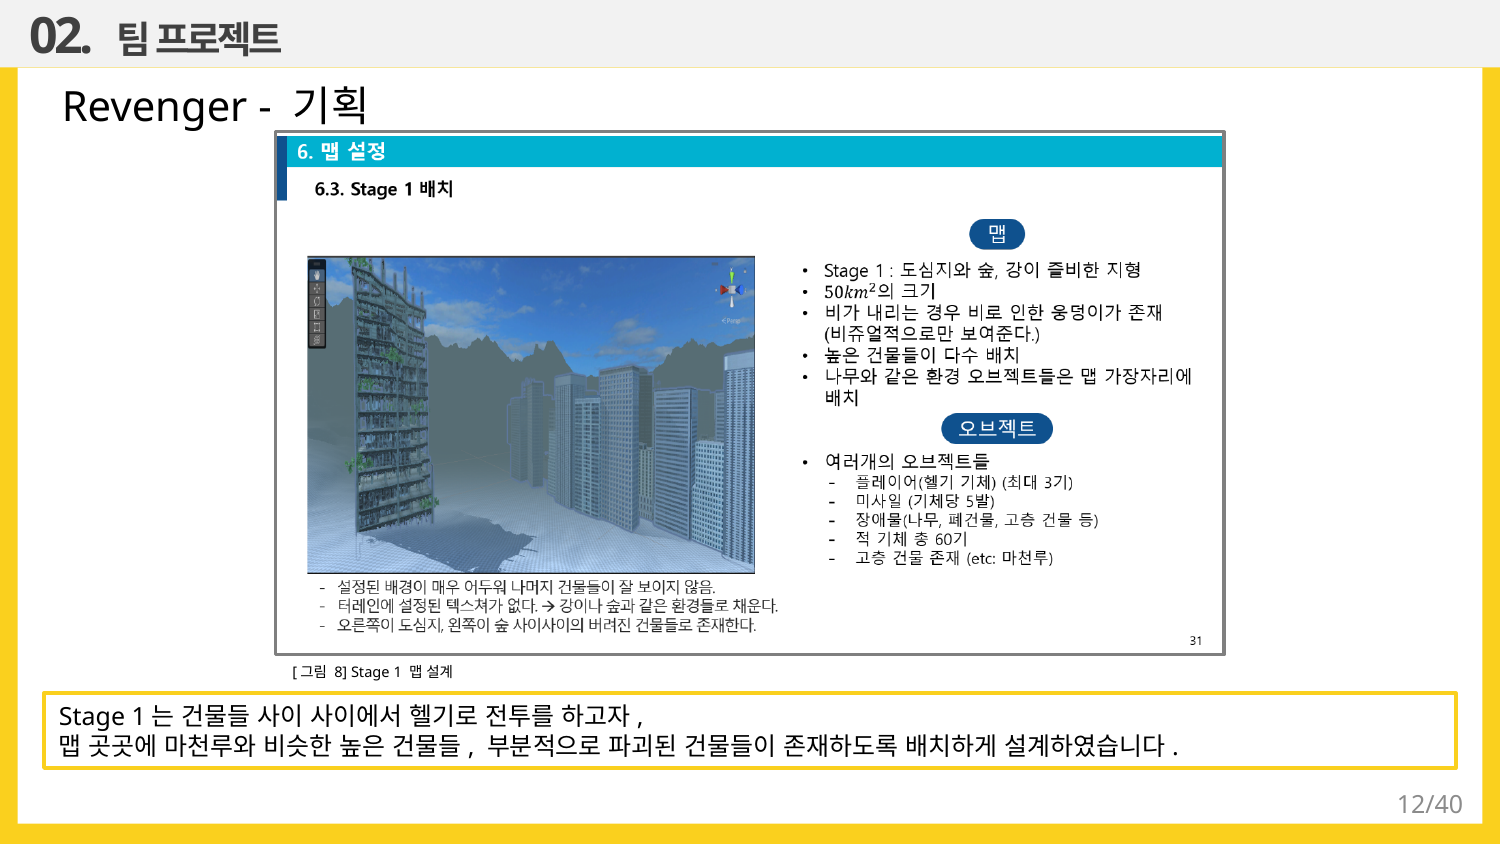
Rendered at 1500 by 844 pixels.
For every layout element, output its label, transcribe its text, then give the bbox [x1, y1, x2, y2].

text_box Stage 1는 건물들 사이 사이에서 헬기로 전투를 하고자, 맵 곳곳에 마천루와 비슷한 높은 건물들, 부분적으로 파괴된 건물들이 존재하도록 배치하게 설계하였습니다. [42, 691, 1458, 770]
text_box Revenger - 기획 [15, 71, 445, 137]
text_box [16, 70, 1484, 826]
slide_number 12/40 [1368, 786, 1479, 826]
text_box [그림 8] Stage 1 맵 설계 [277, 661, 796, 688]
text_box 02. 팀 프로젝트 [0, 0, 1500, 70]
picture [277, 133, 1223, 654]
